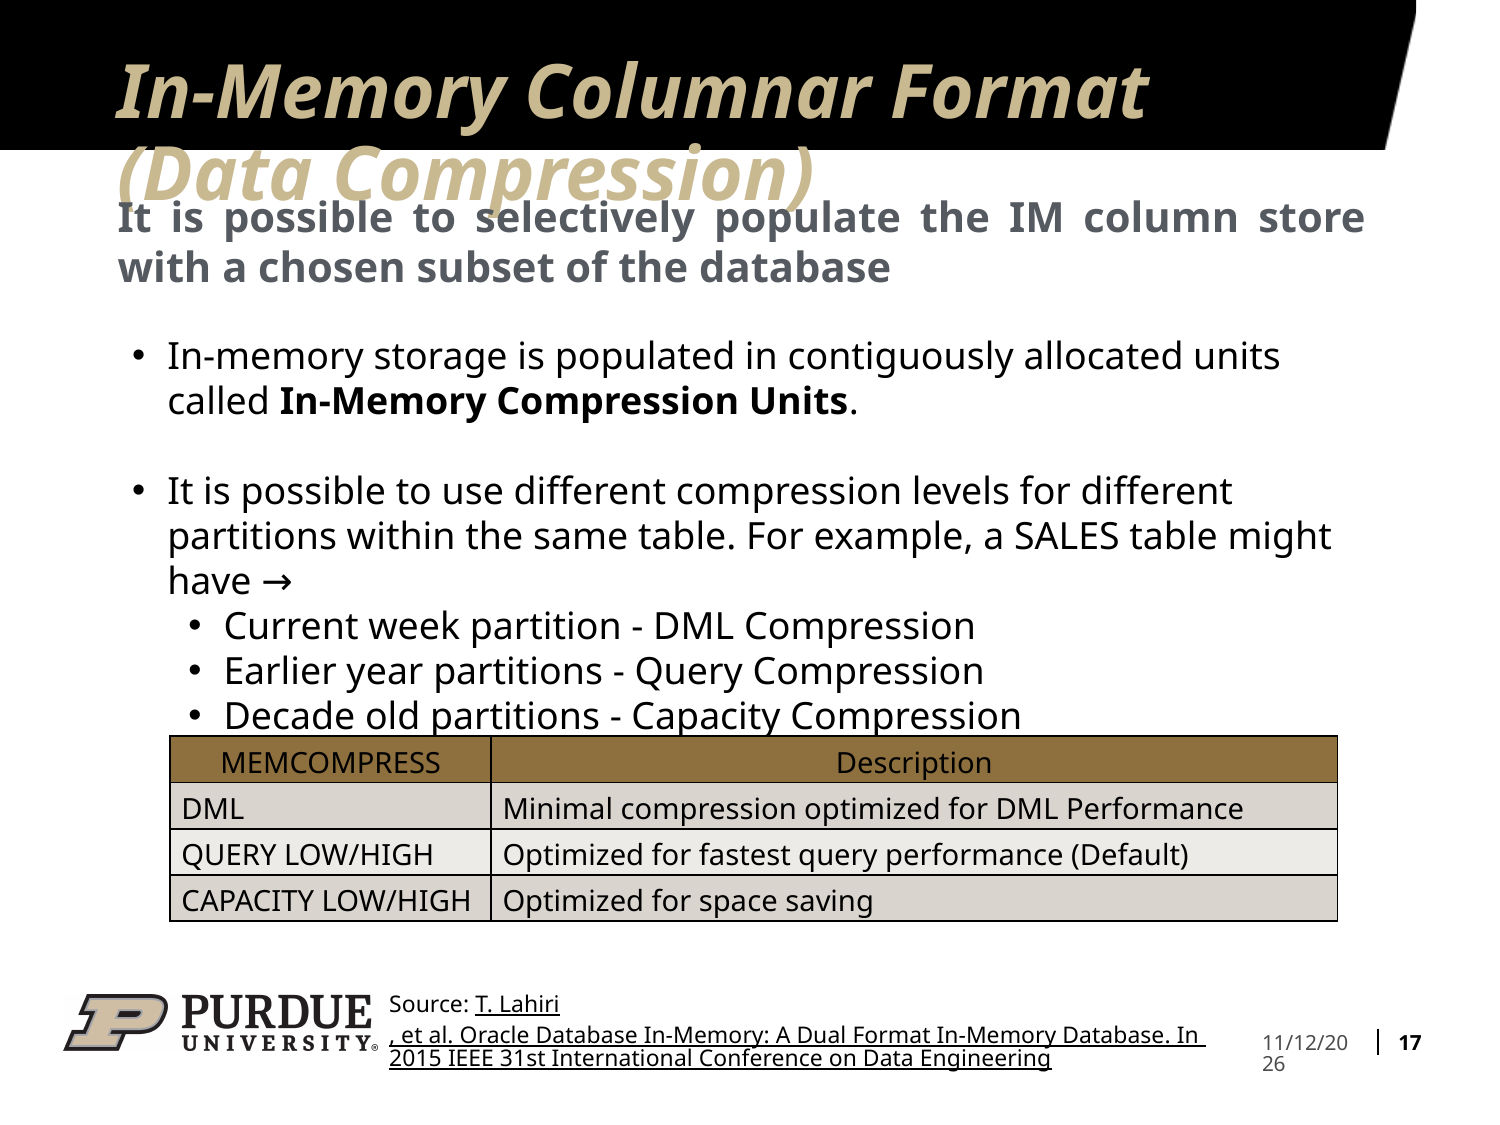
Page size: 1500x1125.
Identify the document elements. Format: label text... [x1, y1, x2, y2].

title In-Memory Columnar Format (Data Compression) [114, 51, 1257, 119]
text_box Source: T. Lahiri, et al. Oracle Database In-Memory: A Dual Format In-Memory Database. In 2015 IEEE 31st International Conference on Data Engineering [374, 982, 1222, 1060]
table_cell QUERY LOW/HIGH [171, 830, 490, 874]
table_cell DML [171, 783, 490, 828]
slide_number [1247, 1017, 1375, 1071]
text_box In-memory storage is populated in contiguously allocated units called In-Memory Compression Units. It is possible to use different compression levels for different partitions within the same table. For example, a SALES table might have → Current week partition - DML Compression Earlier year partitions - Query Compression Decade old partitions - Capacity Compression [117, 324, 1375, 745]
table_cell Optimized for space saving [492, 876, 1337, 920]
subtitle It is possible to selectively populate the IM column store with a chosen subset of the database [117, 191, 1367, 292]
table_cell Optimized for fastest query performance (Default) [492, 830, 1337, 874]
table_header MEMCOMPRESS [171, 737, 490, 782]
picture [63, 994, 374, 1051]
slide_number 17 [1380, 1013, 1441, 1074]
table_cell CAPACITY LOW/HIGH [171, 876, 490, 920]
table_header Description [492, 737, 1337, 782]
table_cell Minimal compression optimized for DML Performance [492, 783, 1337, 828]
